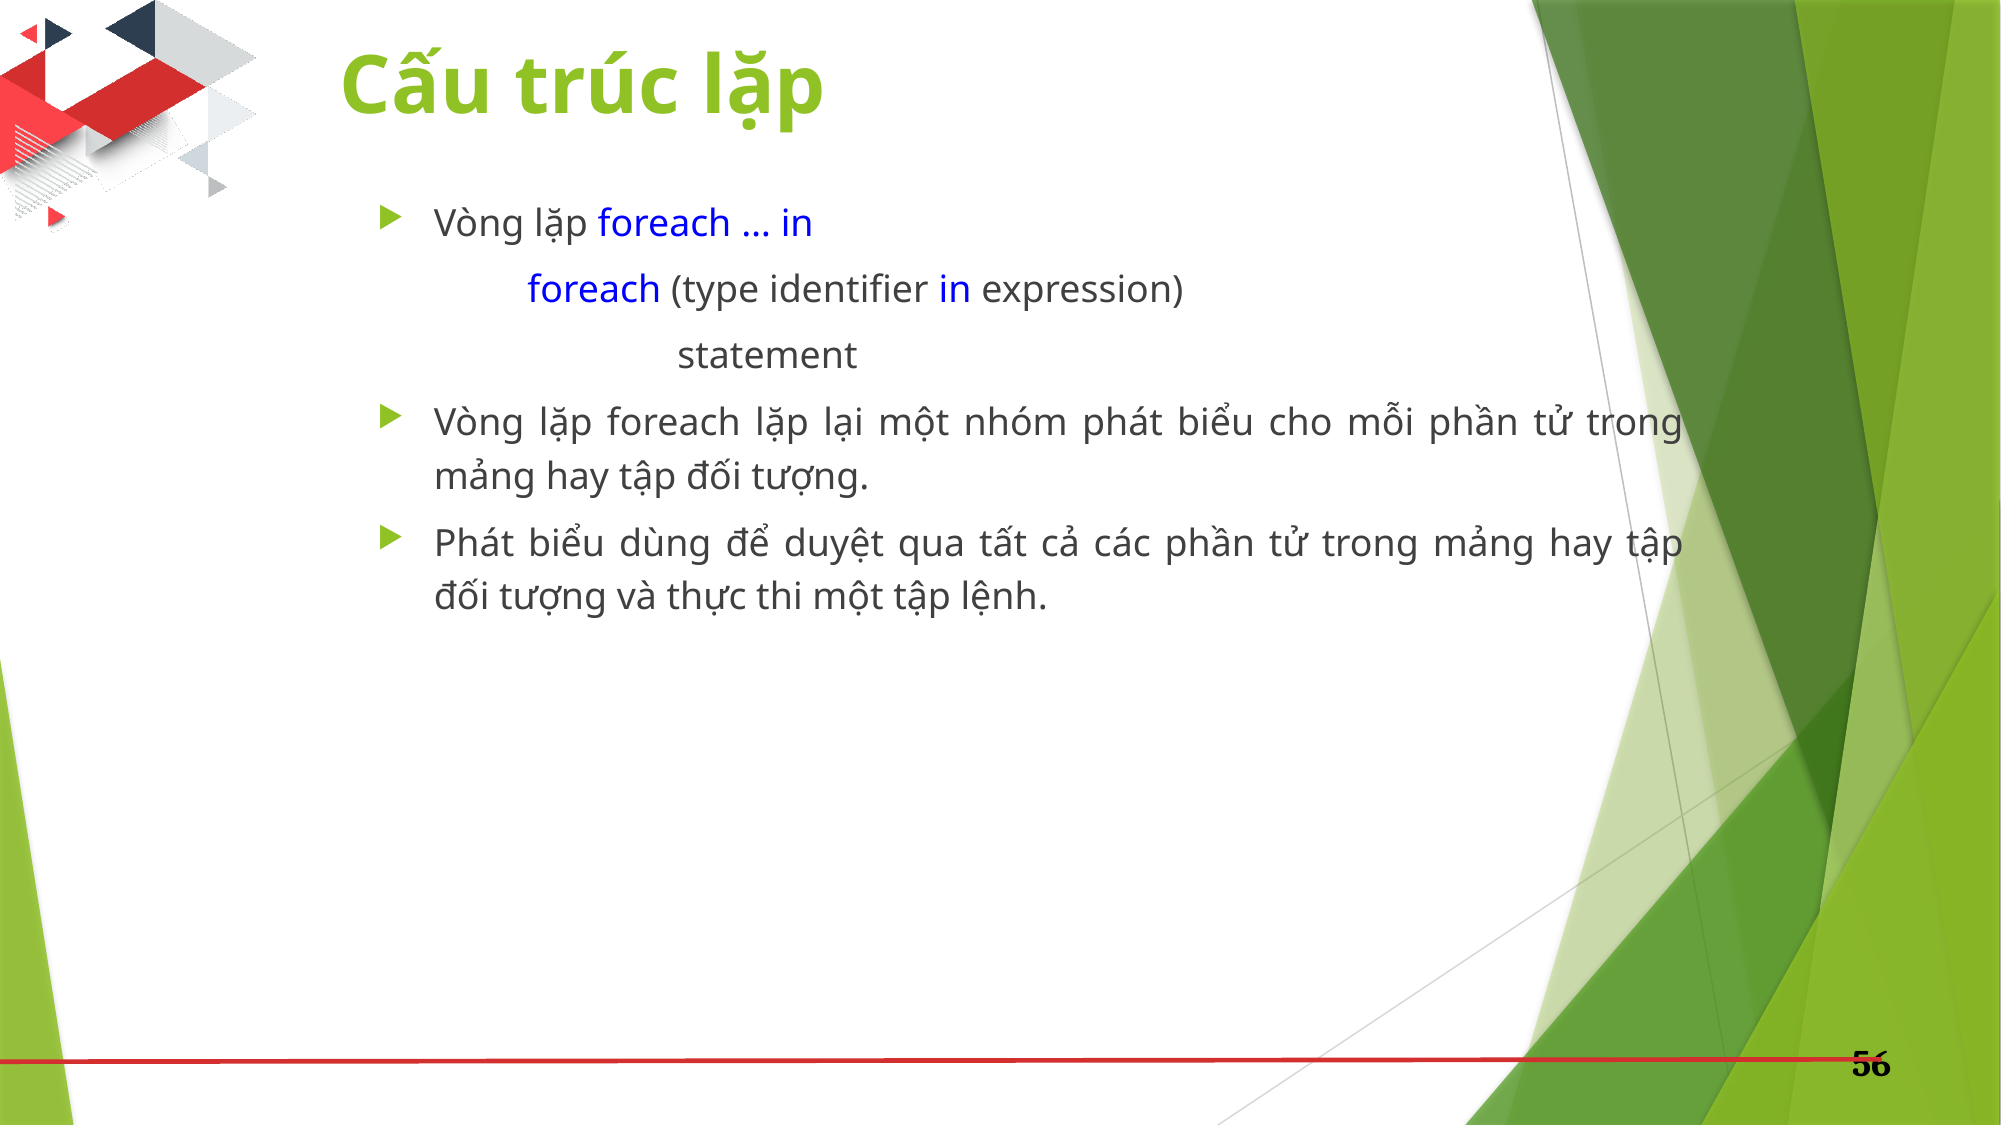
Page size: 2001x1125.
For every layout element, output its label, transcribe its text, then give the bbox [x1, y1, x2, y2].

list Vòng lặp foreach … in foreach (type identifier in expression) statement Vòng lặp foreach lặp lại một nhóm phát biểu cho mỗi phần tử trong mảng hay tập đối tượng. Phát biểu dùng để duyệt qua tất cả các phần tử trong mảng hay tập đối tượng và thực thi một tập lệnh. [362, 182, 1700, 1038]
picture [0, 0, 256, 233]
title Cấu trúc lặp [324, 24, 1750, 138]
